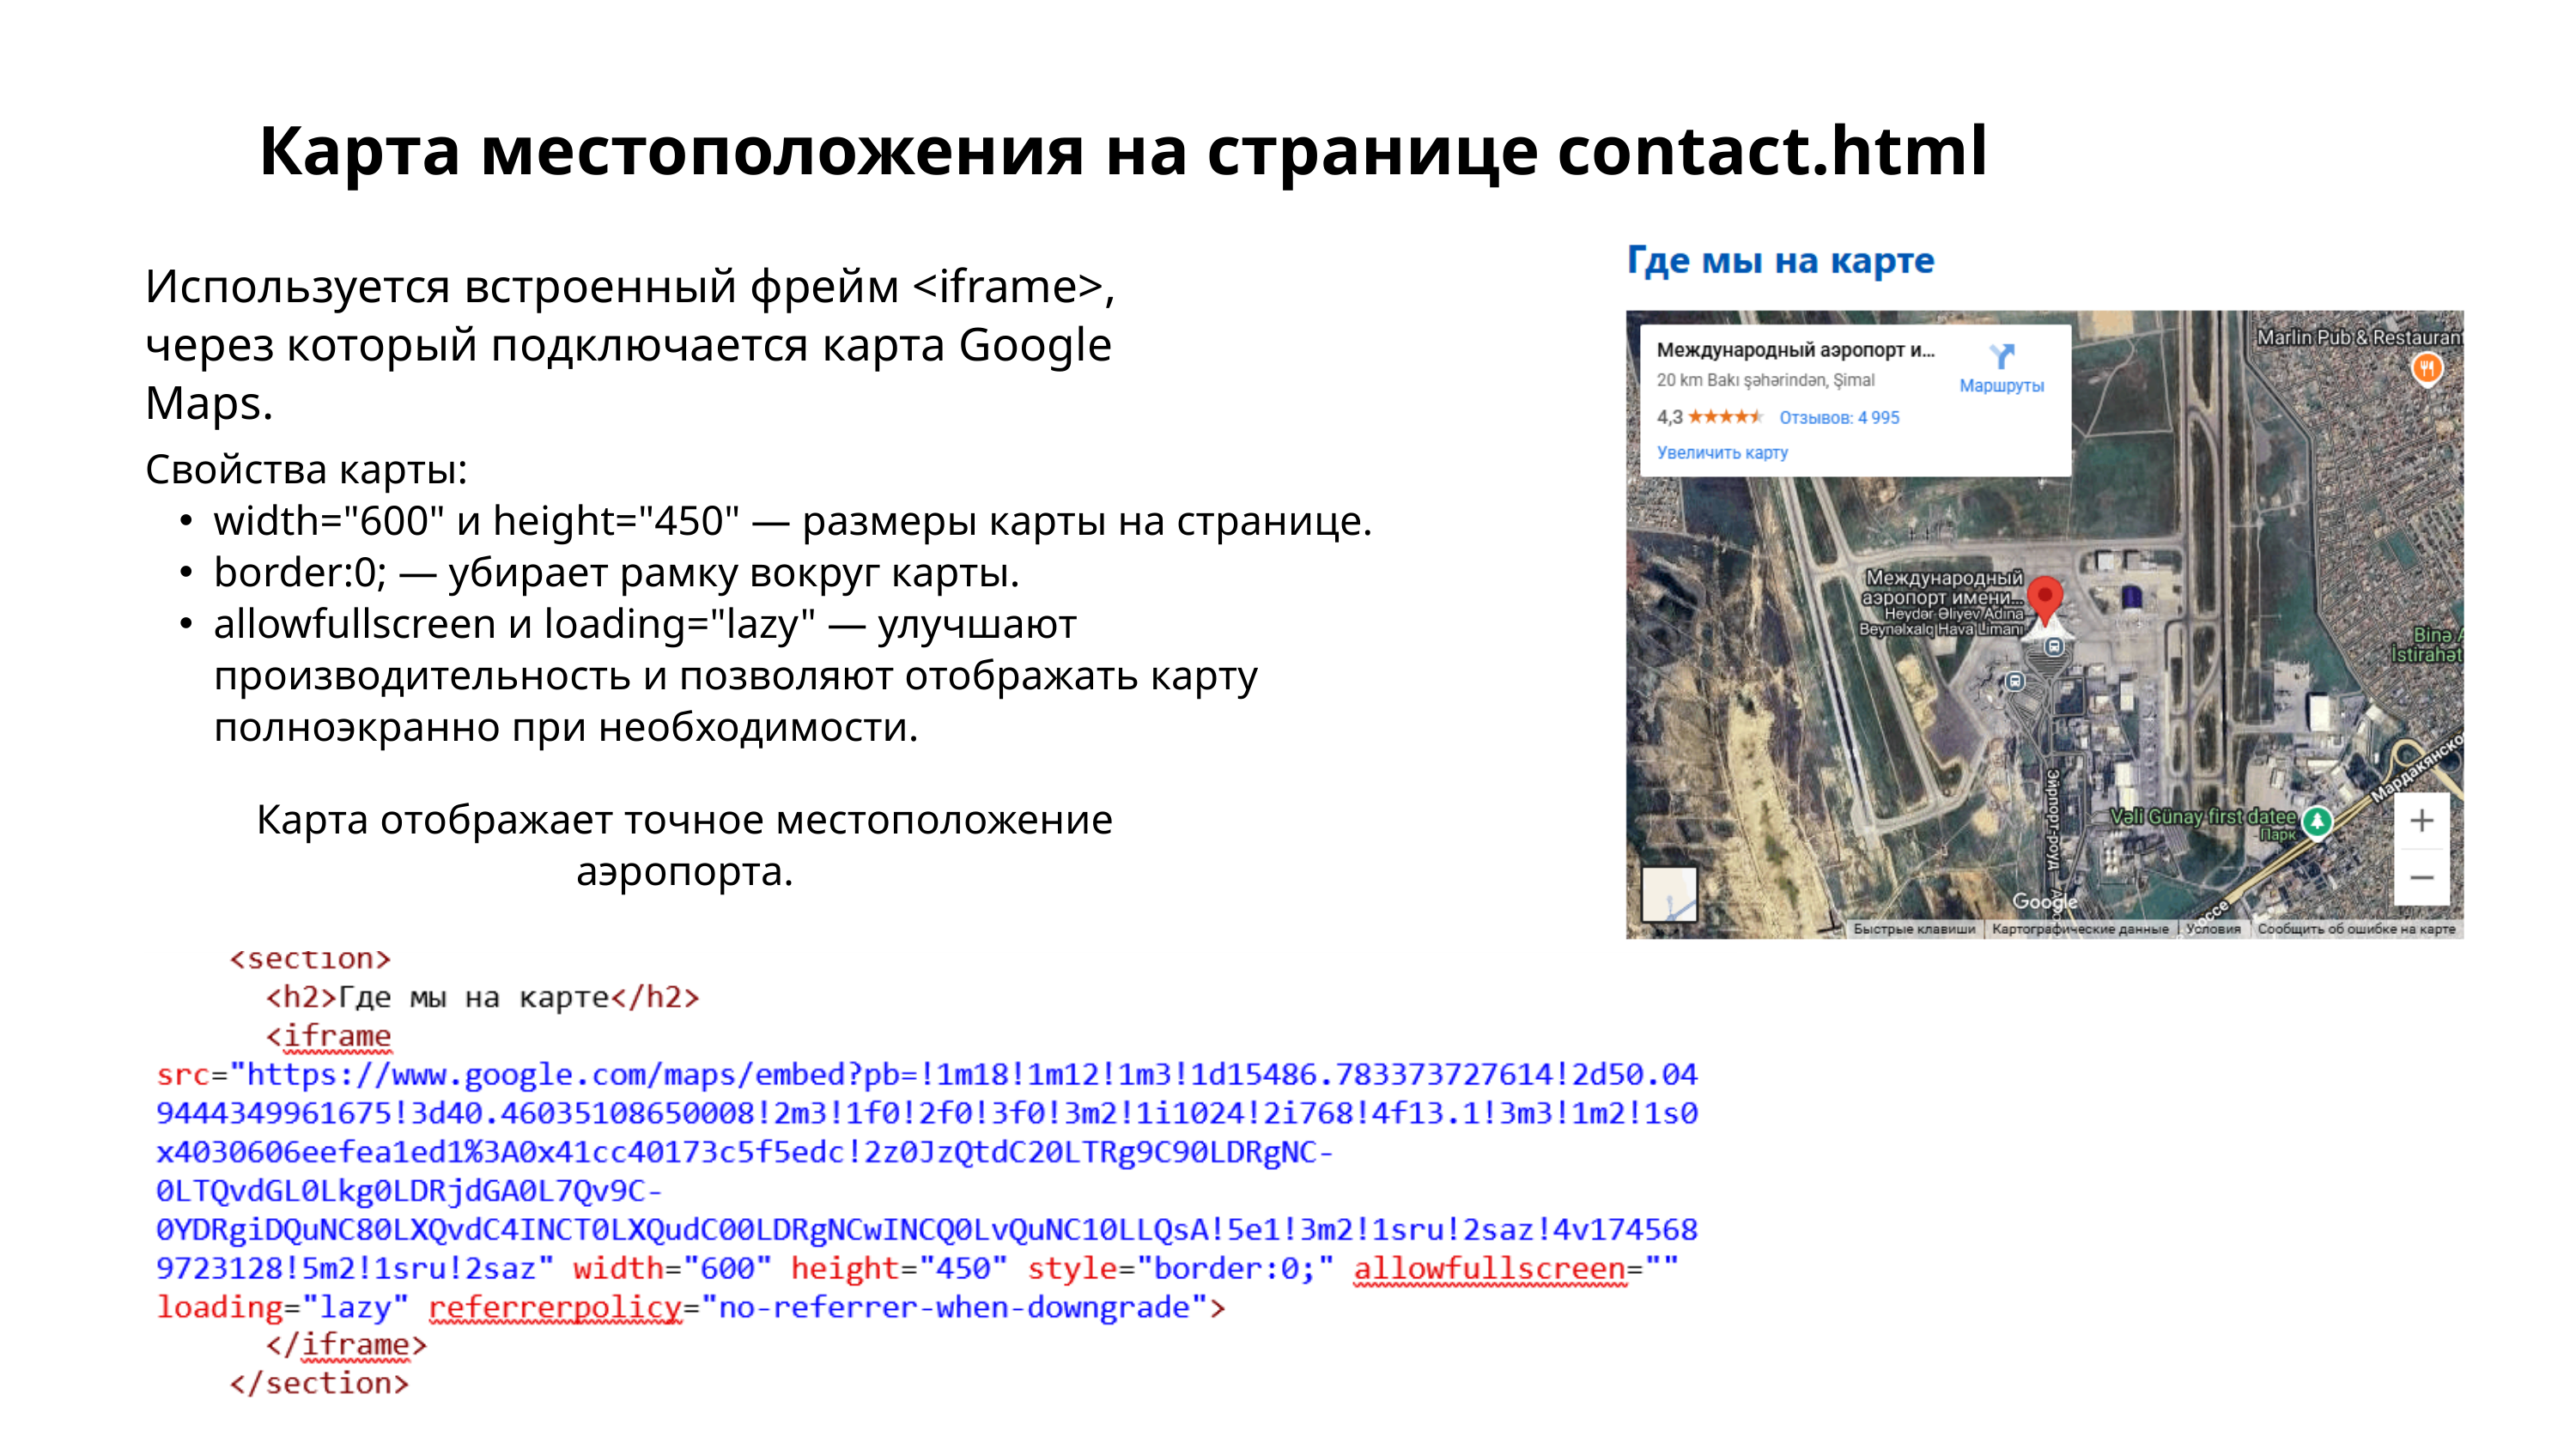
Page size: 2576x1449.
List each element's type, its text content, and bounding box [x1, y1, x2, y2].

text_box Карта местоположения на странице contact.html [144, 102, 2104, 189]
text_box Используется встроенный фрейм <iframe>, через который подключается карта Google Maps. [144, 253, 1215, 429]
text_box [144, 951, 1737, 1408]
text_box Свойства карты: width="600" и height="450" — размеры карты на странице. border:0; — убирает рамку вокруг карты. allowfullscreen и loading="lazy" — улучшают производительность и позволяют отображать карту полноэкранно при необходимости. [144, 440, 1461, 749]
text_box [1617, 233, 2509, 952]
text_box Карта отображает точное местоположение аэропорта. [144, 790, 1225, 894]
